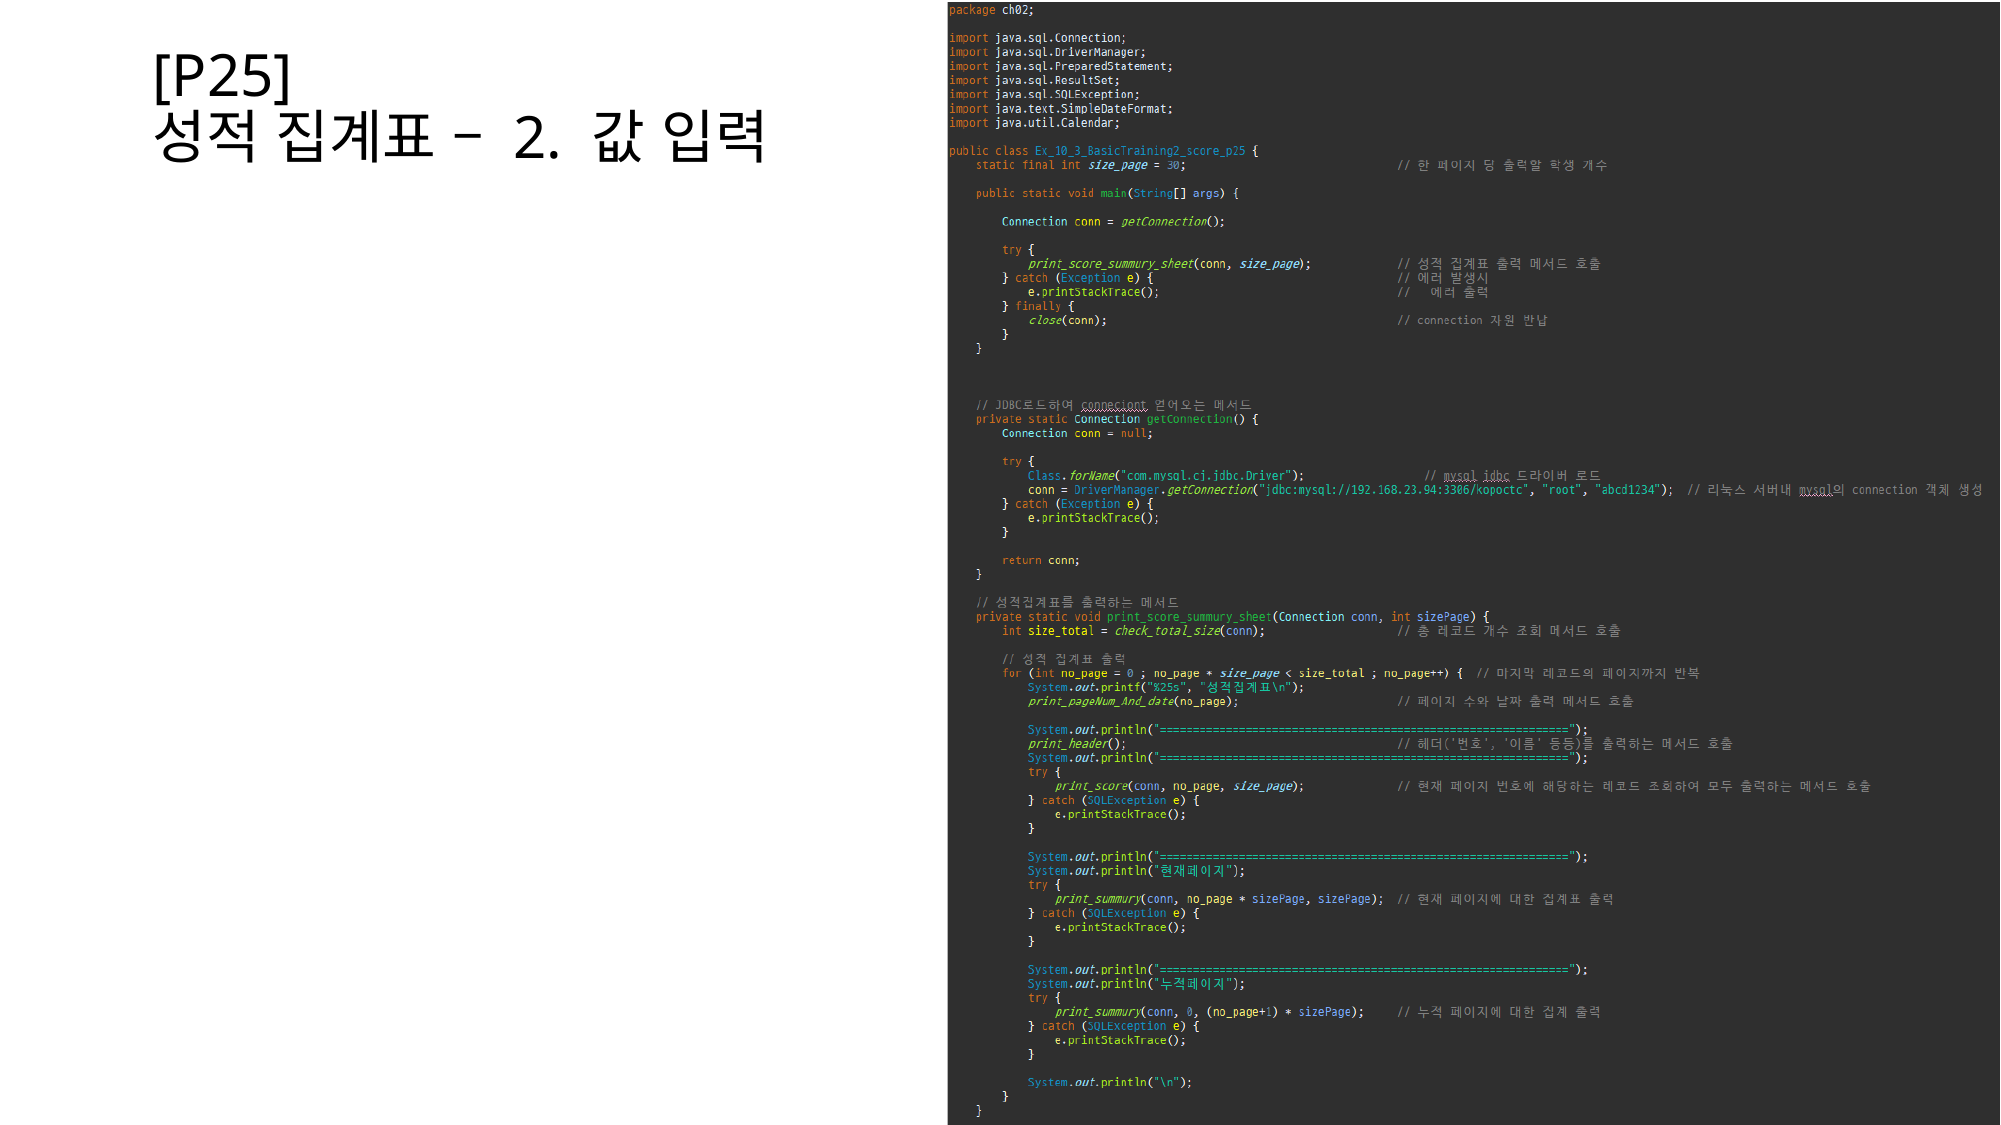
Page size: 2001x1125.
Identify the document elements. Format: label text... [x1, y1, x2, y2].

text_box [P25] 성적 집계표 – 2. 값 입력 [137, 0, 947, 218]
picture [947, 0, 2000, 1125]
